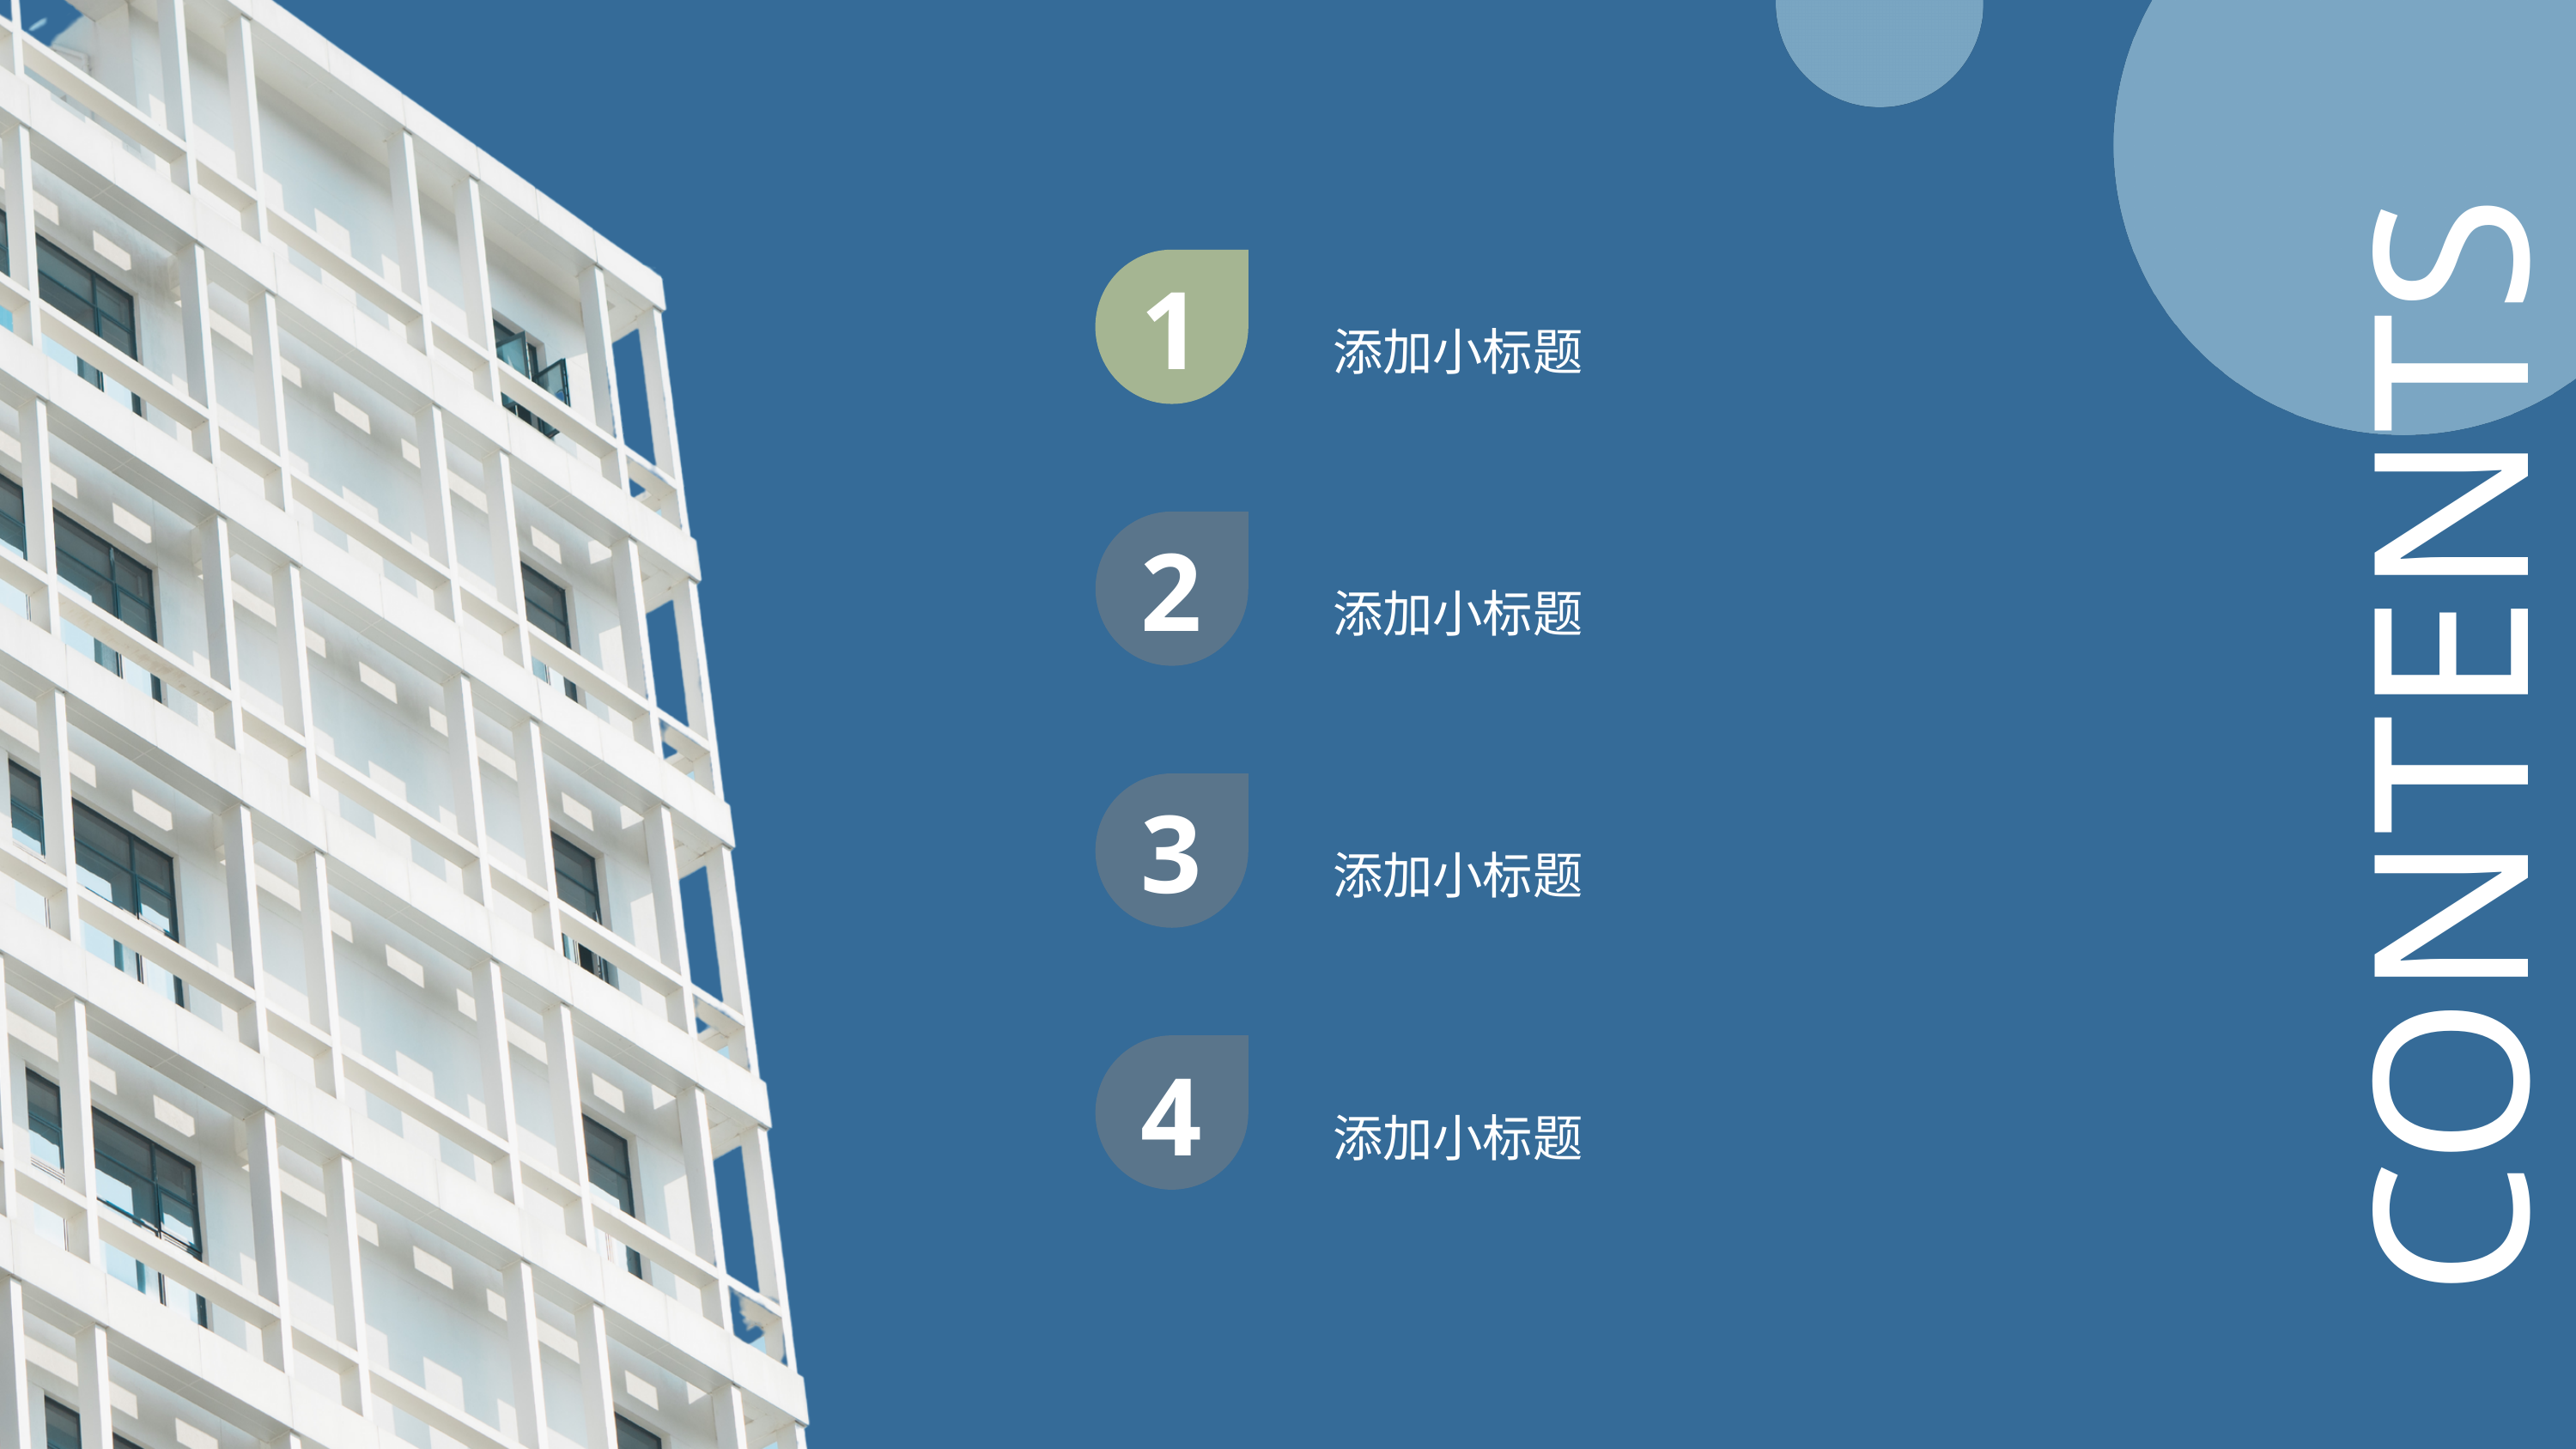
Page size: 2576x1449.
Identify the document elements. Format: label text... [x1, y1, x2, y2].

text_box 2 [1094, 511, 1248, 666]
text_box 添加小标题 [1320, 313, 2306, 445]
text_box 1 [1095, 249, 1249, 404]
text_box [0, 0, 1047, 1449]
text_box 添加小标题 [1320, 575, 2306, 707]
text_box 3 [1095, 773, 1249, 928]
text_box 4 [1095, 1034, 1249, 1191]
text_box 添加小标题 [1320, 1100, 2306, 1173]
text_box [1159, 509, 1250, 609]
text_box [1776, 0, 1984, 107]
text_box [2113, 0, 2576, 313]
text_box CONTENTS [2306, 49, 2576, 1443]
text_box 添加小标题 [1320, 838, 2306, 969]
